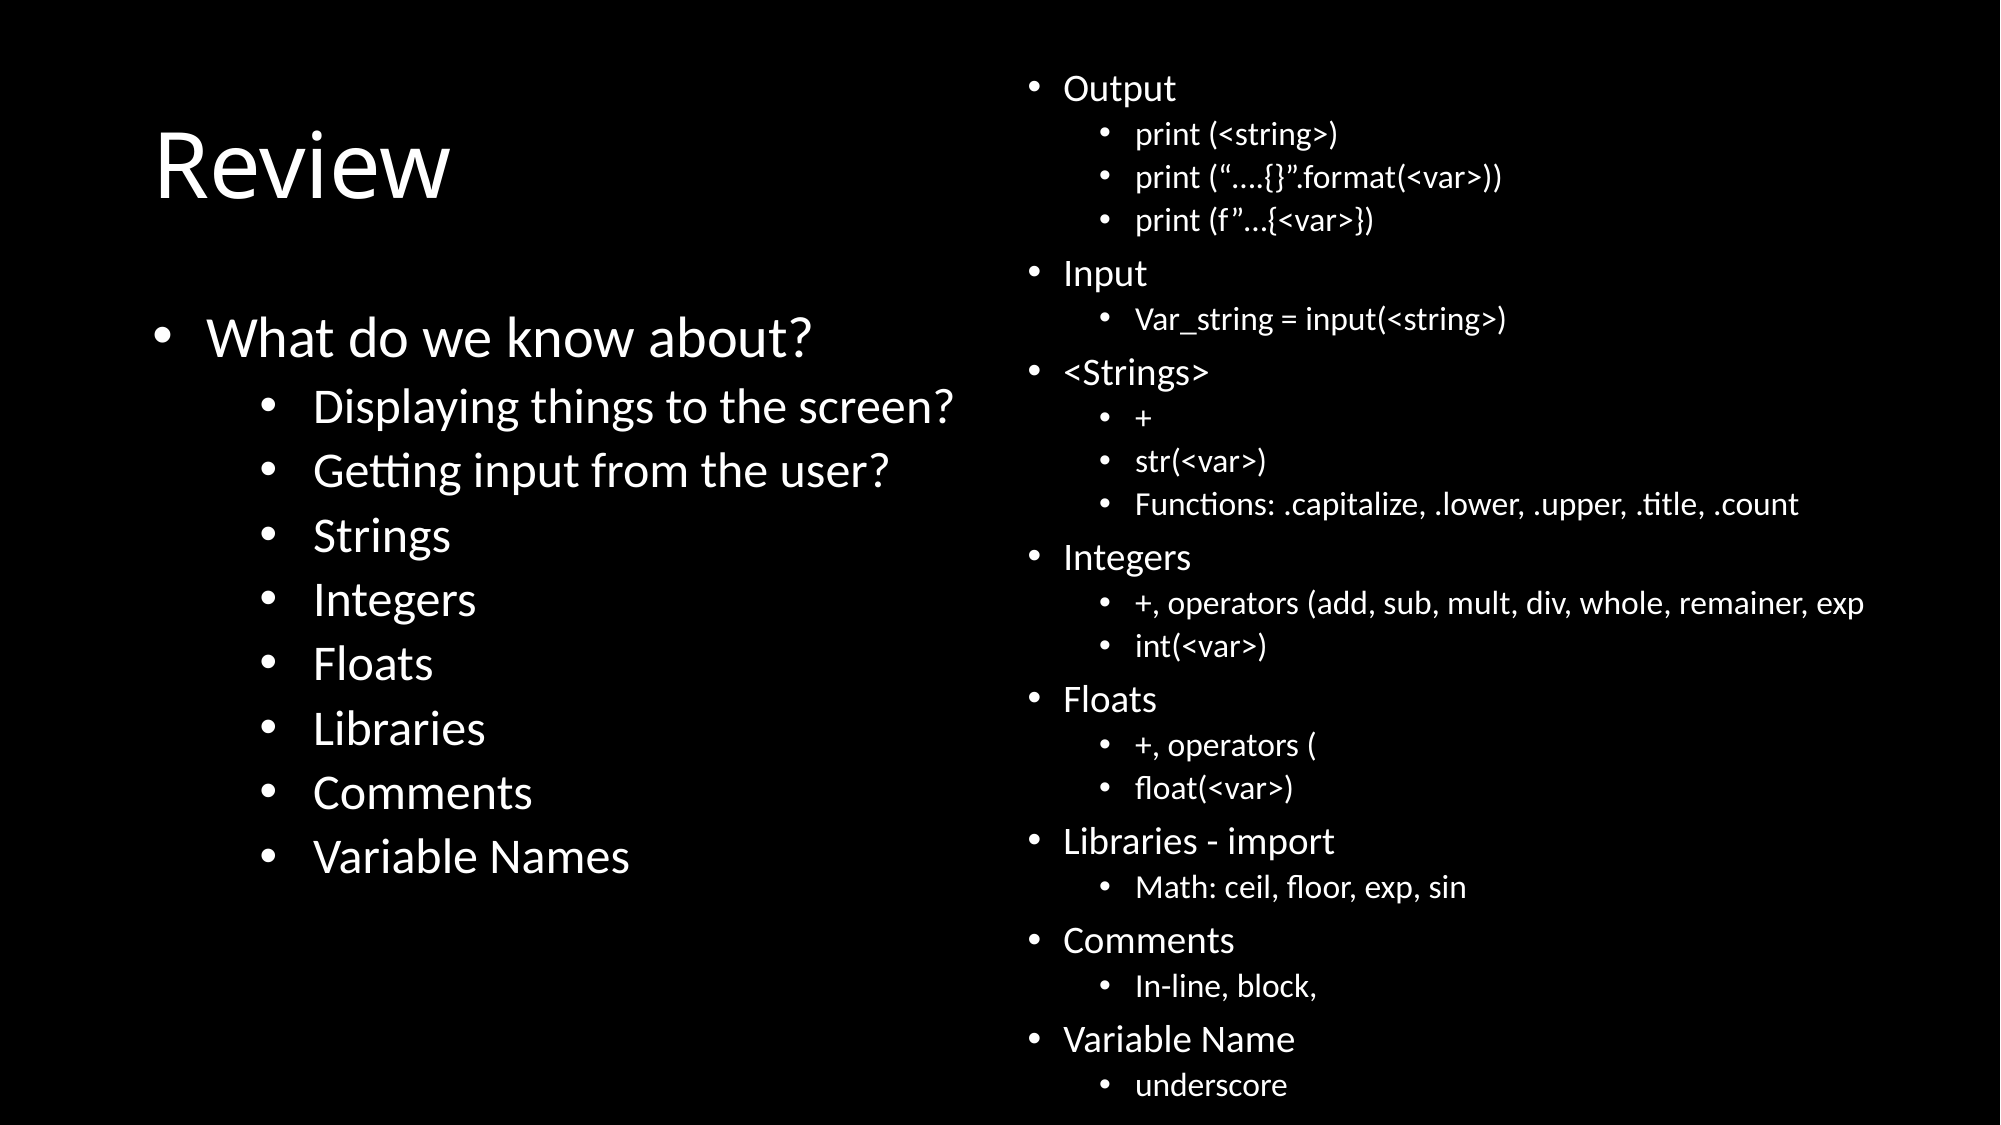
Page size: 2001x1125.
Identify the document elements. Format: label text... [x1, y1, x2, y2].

title Review [137, 59, 1012, 278]
list Output print (<string>) print (“….{}”.format(<var>)) print (f”…{<var>}) Input Var_string = input(<string>) <Strings> + str(<var>) Functions: .capitalize, .lower, .upper, .title, .count Integers +, operators (add, sub, mult, div, whole, remainer, exp int(<var>) Floats +, operators ( float(<var>) Libraries - import Math: ceil, floor, exp, sin Comments In-line, block, Variable Name underscore [1012, 59, 2000, 1125]
list What do we know about? Displaying things to the screen? Getting input from the user? Strings Integers Floats Libraries Comments Variable Names [137, 299, 988, 1014]
